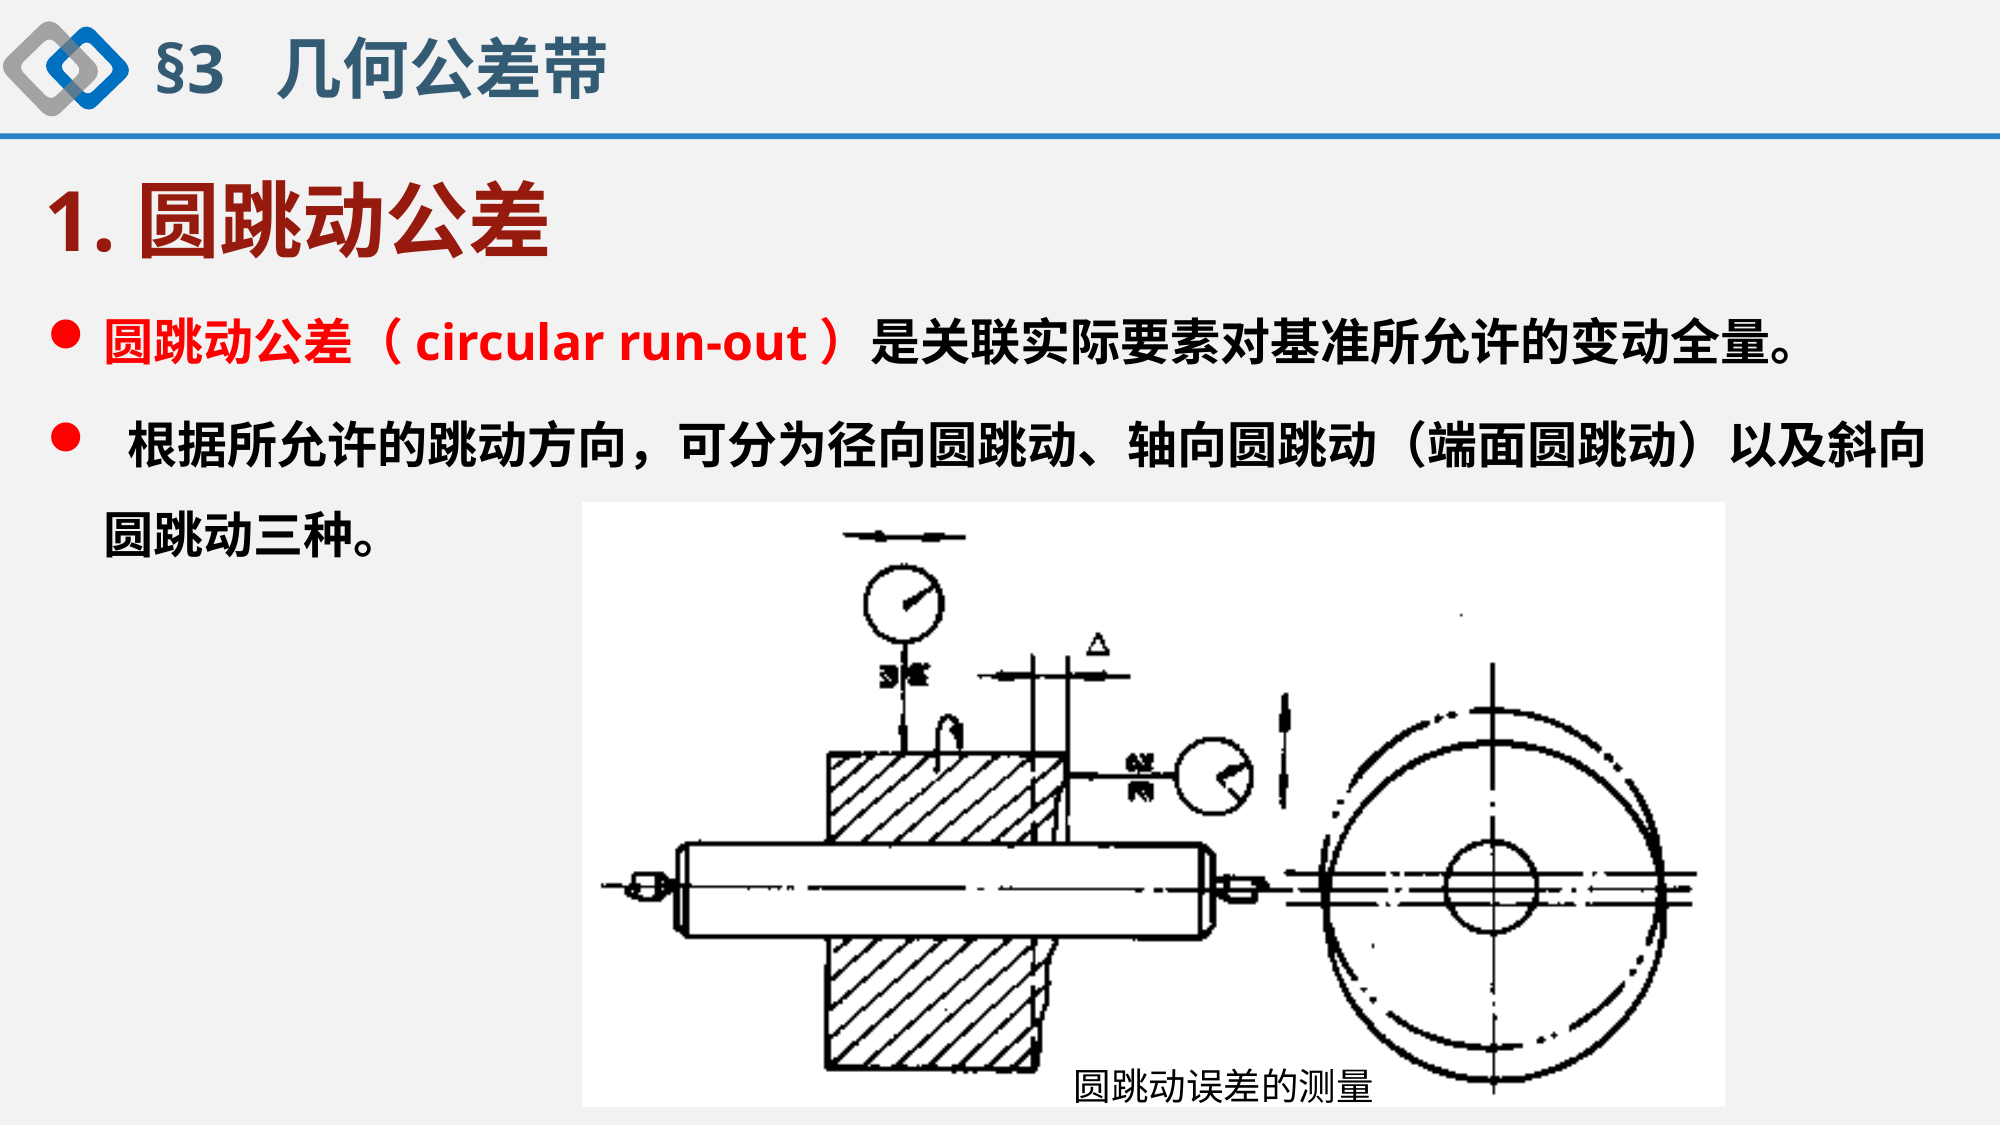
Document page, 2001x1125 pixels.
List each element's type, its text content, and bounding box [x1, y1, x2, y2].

text_box 1.圆跳动公差 圆跳动公差（circular run-out）是关联实际要素对基准所允许的变动全量。 根据所允许的跳动方向，可分为径向圆跳动、轴向圆跳动（端面圆跳动）以及斜向圆跳动三种。 [29, 160, 1968, 1020]
picture [581, 501, 1726, 1107]
text_box §3 几何公差带 [139, 18, 1510, 115]
